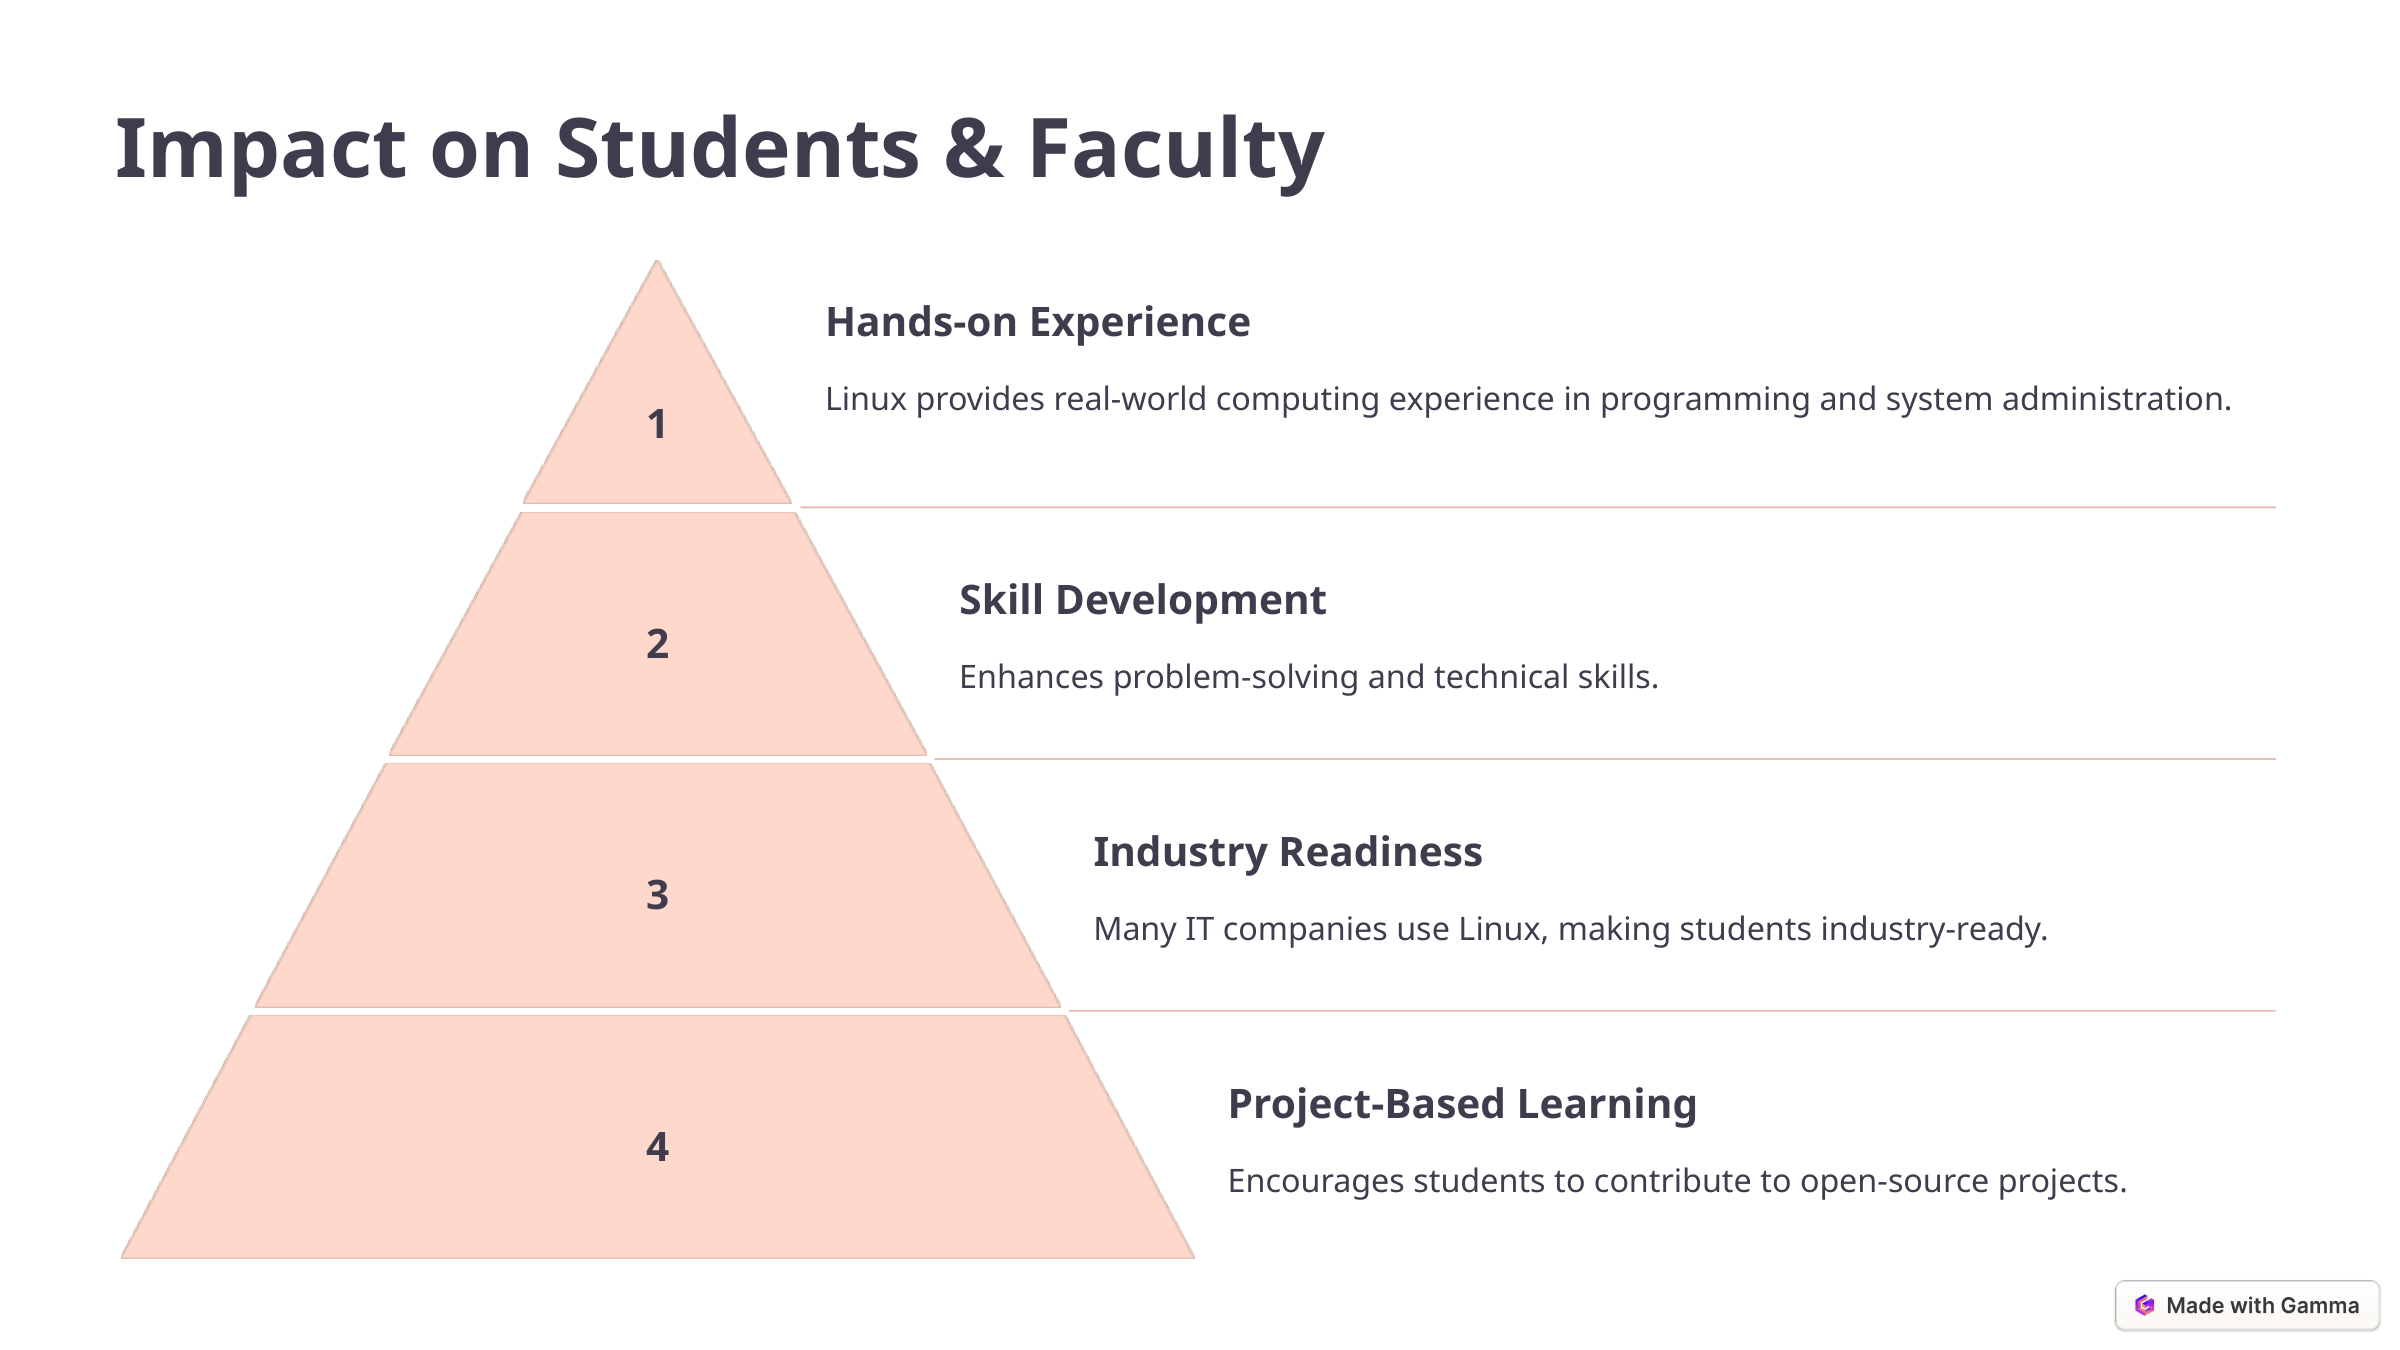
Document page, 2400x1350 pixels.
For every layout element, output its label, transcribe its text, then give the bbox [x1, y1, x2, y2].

text_box Linux provides real-world computing experience in programming and system administration. [825, 365, 2252, 471]
picture [121, 1015, 1195, 1259]
picture [255, 763, 1061, 1008]
text_box Industry Readiness [1093, 823, 1507, 876]
text_box Project-Based Learning [1227, 1075, 1722, 1127]
text_box Skill Development [959, 571, 1373, 624]
picture [2106, 1271, 2389, 1339]
text_box Many IT companies use Linux, making students industry-ready. [1093, 894, 2061, 948]
text_box Impact on Students & Faculty [115, 90, 1329, 195]
text_box Encourages students to contribute to open-source projects. [1227, 1146, 2142, 1200]
text_box Enhances problem-solving and technical skills. [959, 643, 1670, 697]
picture [523, 260, 792, 504]
picture [389, 512, 927, 756]
text_box Hands-on Experience [825, 293, 1279, 346]
